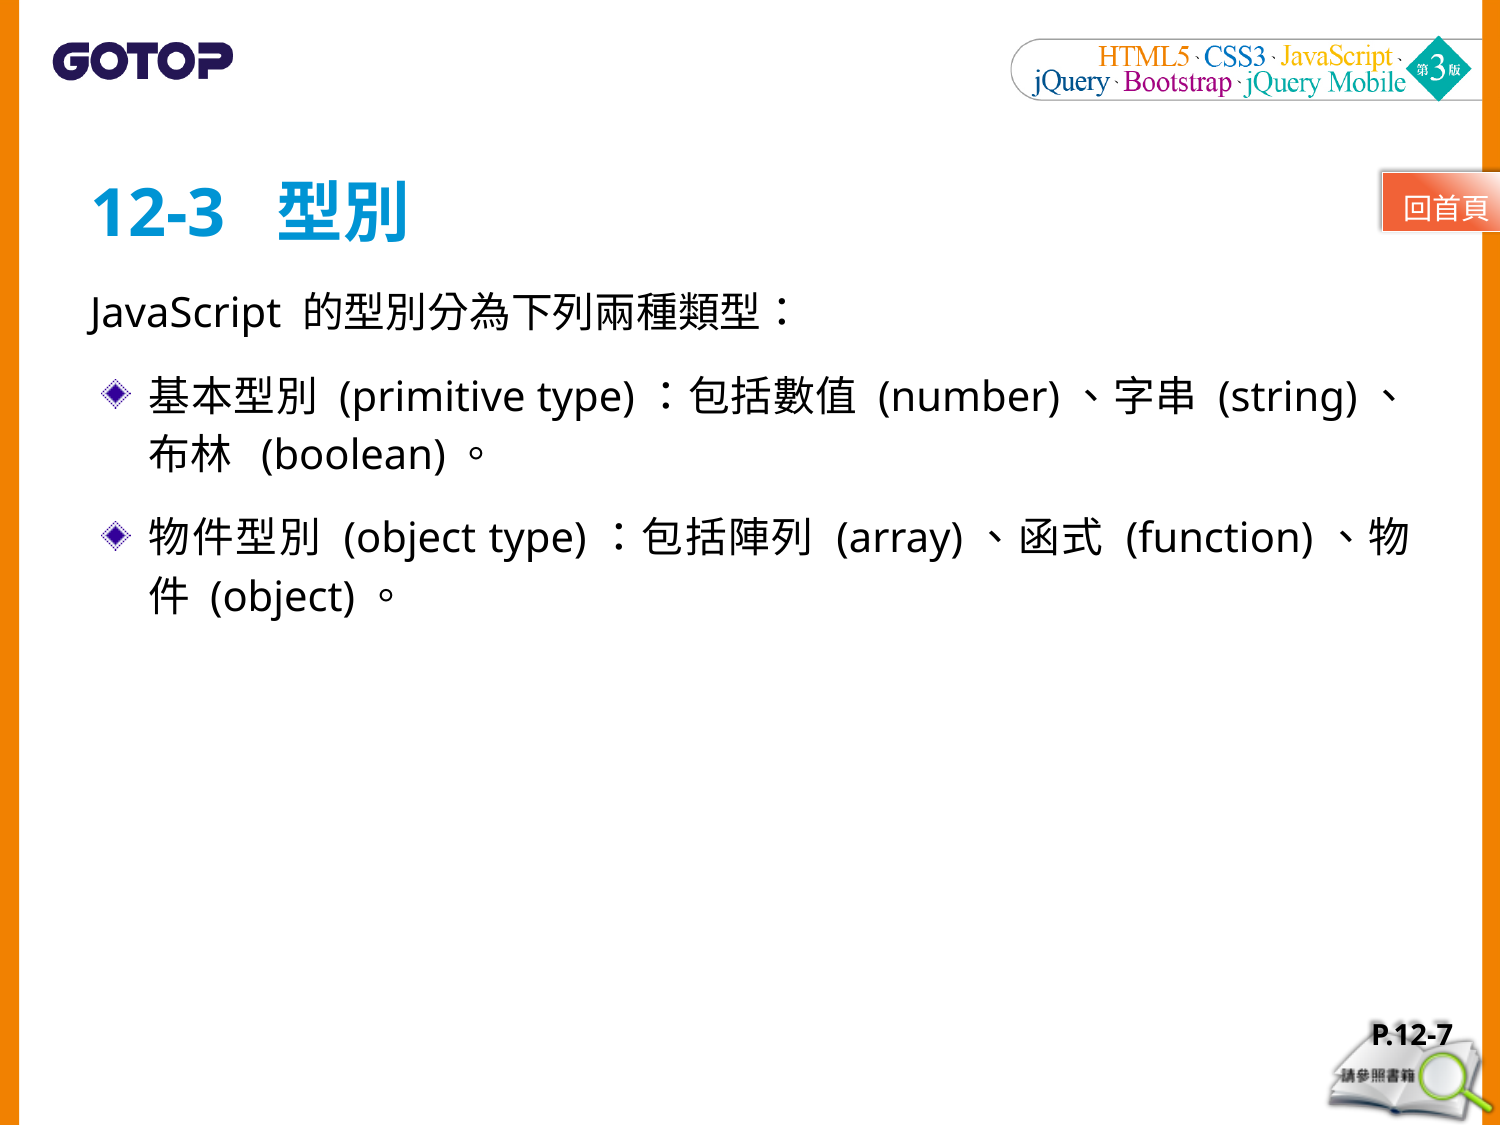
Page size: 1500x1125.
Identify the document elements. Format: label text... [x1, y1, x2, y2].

picture [0, 0, 1500, 1125]
list P.12-7 [1293, 1016, 1469, 1069]
text_box 回首頁 [1382, 172, 1500, 232]
picture [101, 379, 131, 409]
picture [101, 521, 131, 551]
title 12-3 型別 [74, 148, 1426, 270]
list JavaScript 的型別分為下列兩種類型： 基本型別 (primitive type)：包括數值 (number)、字串 (string)、布林 (boolean)。 物件型別 (object type)：包括陣列 (array)、函式 (function)、物件 (object)。 [74, 270, 1426, 1013]
